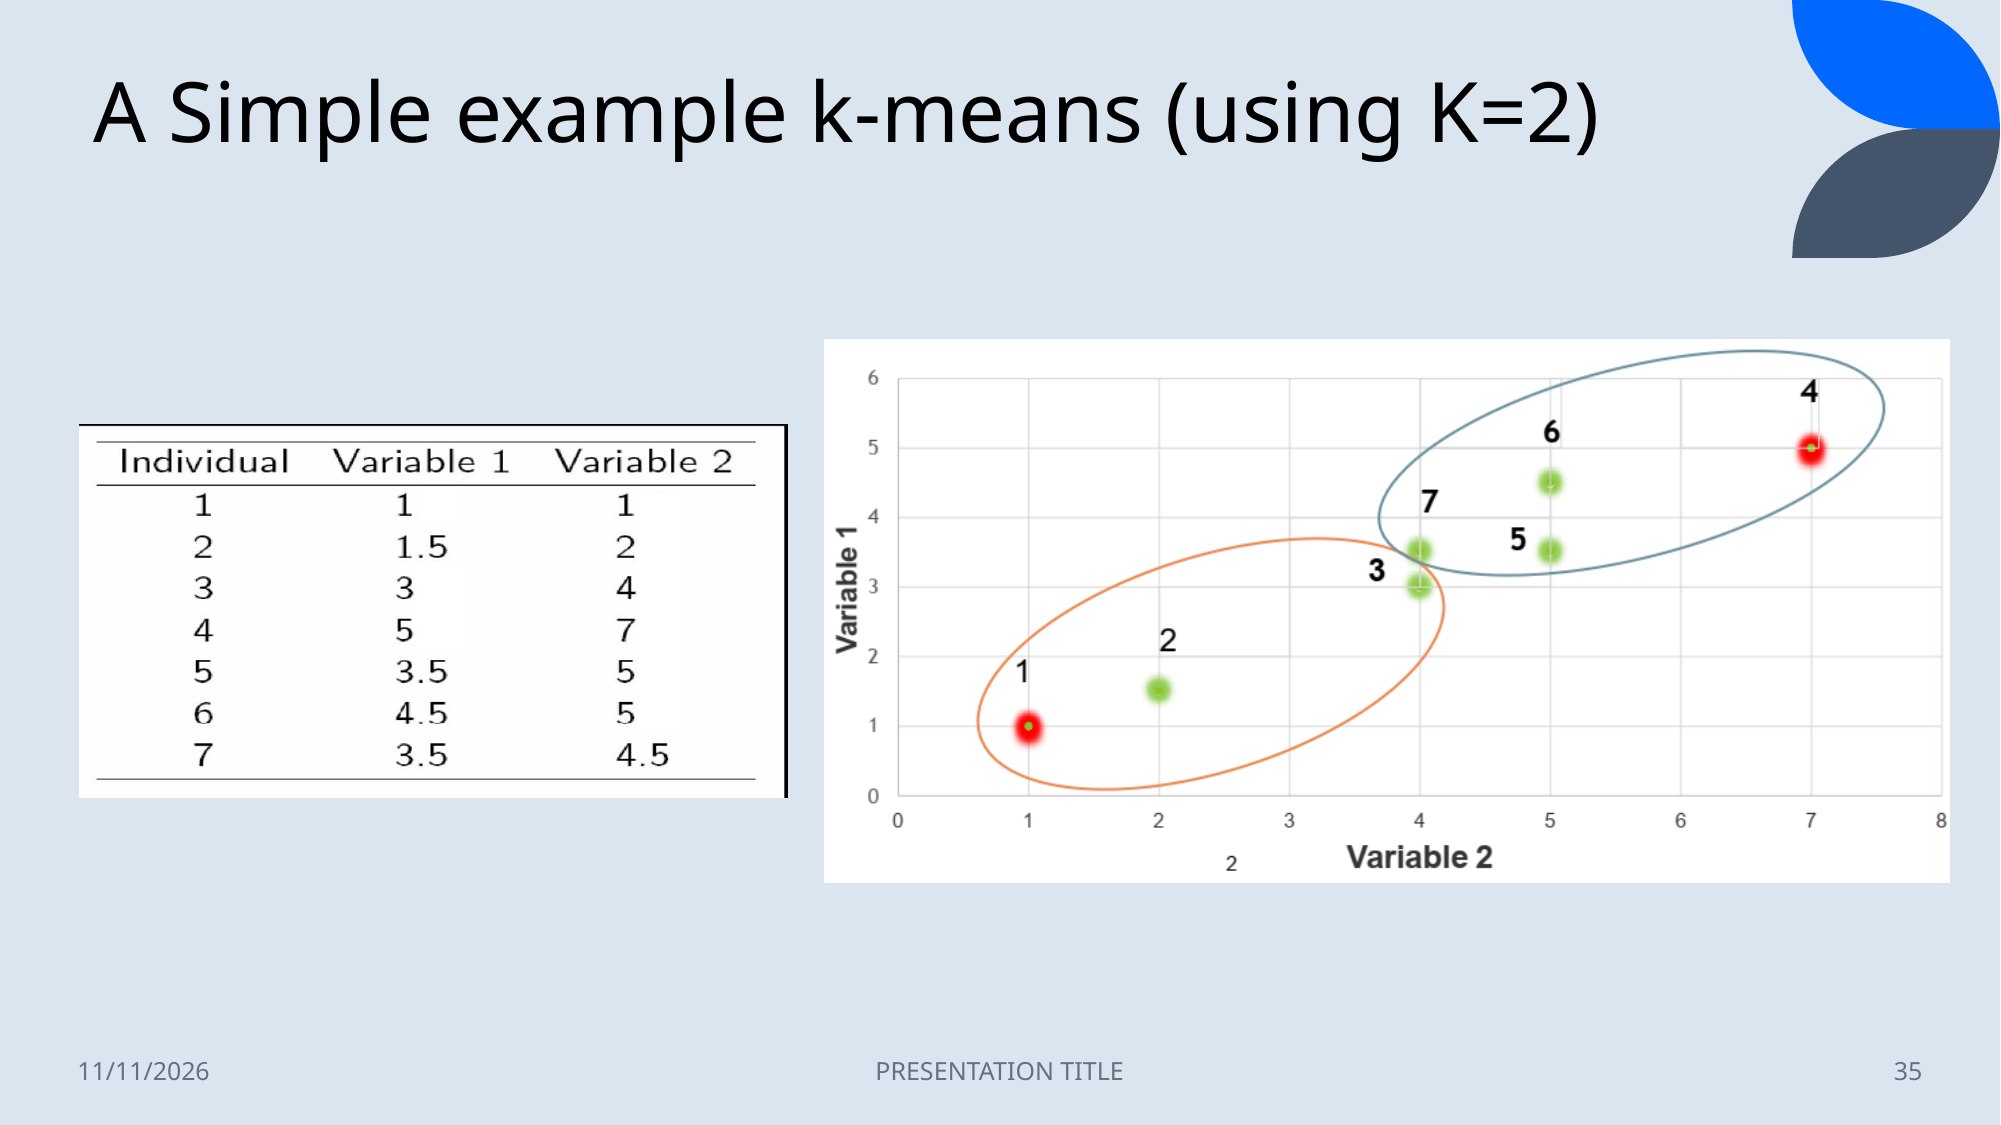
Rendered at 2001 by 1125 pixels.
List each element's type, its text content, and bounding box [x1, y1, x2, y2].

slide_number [62, 1042, 342, 1103]
picture [824, 339, 1950, 883]
picture [78, 424, 788, 798]
title A Simple example k-means (using K=2) [79, 40, 1684, 168]
footer PRESENTATION TITLE [662, 1042, 1338, 1103]
slide_number 35 [1665, 1042, 1938, 1103]
